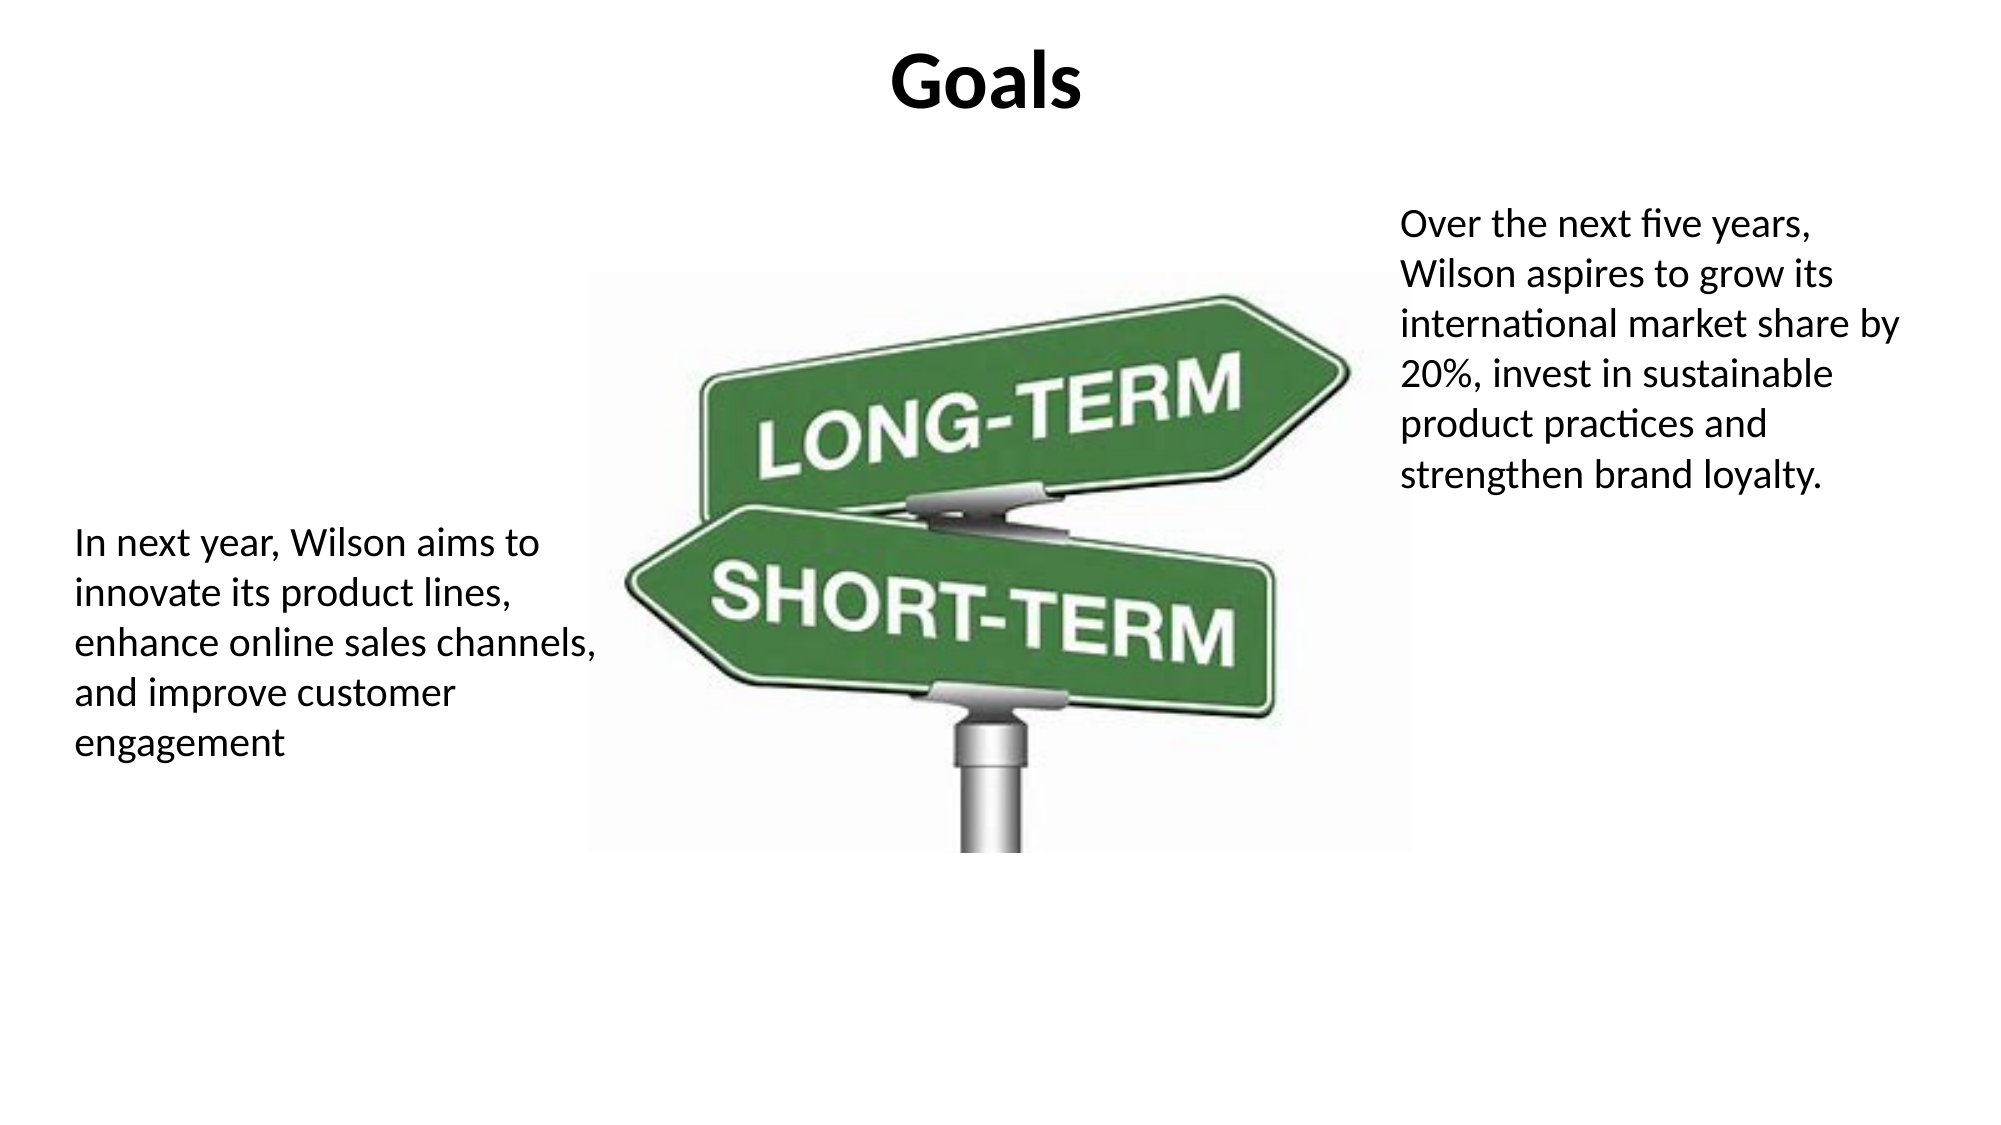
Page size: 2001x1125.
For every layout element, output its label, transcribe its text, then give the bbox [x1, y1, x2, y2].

text_box In next year, Wilson aims to innovate its product lines, enhance online sales channels, and improve customer engagement [59, 506, 588, 772]
text_box Over the next five years, Wilson aspires to grow its international market share by 20%, invest in sustainable product practices and strengthen brand loyalty. [1385, 188, 1941, 504]
picture [588, 272, 1412, 853]
text_box Goals [875, 17, 1125, 133]
